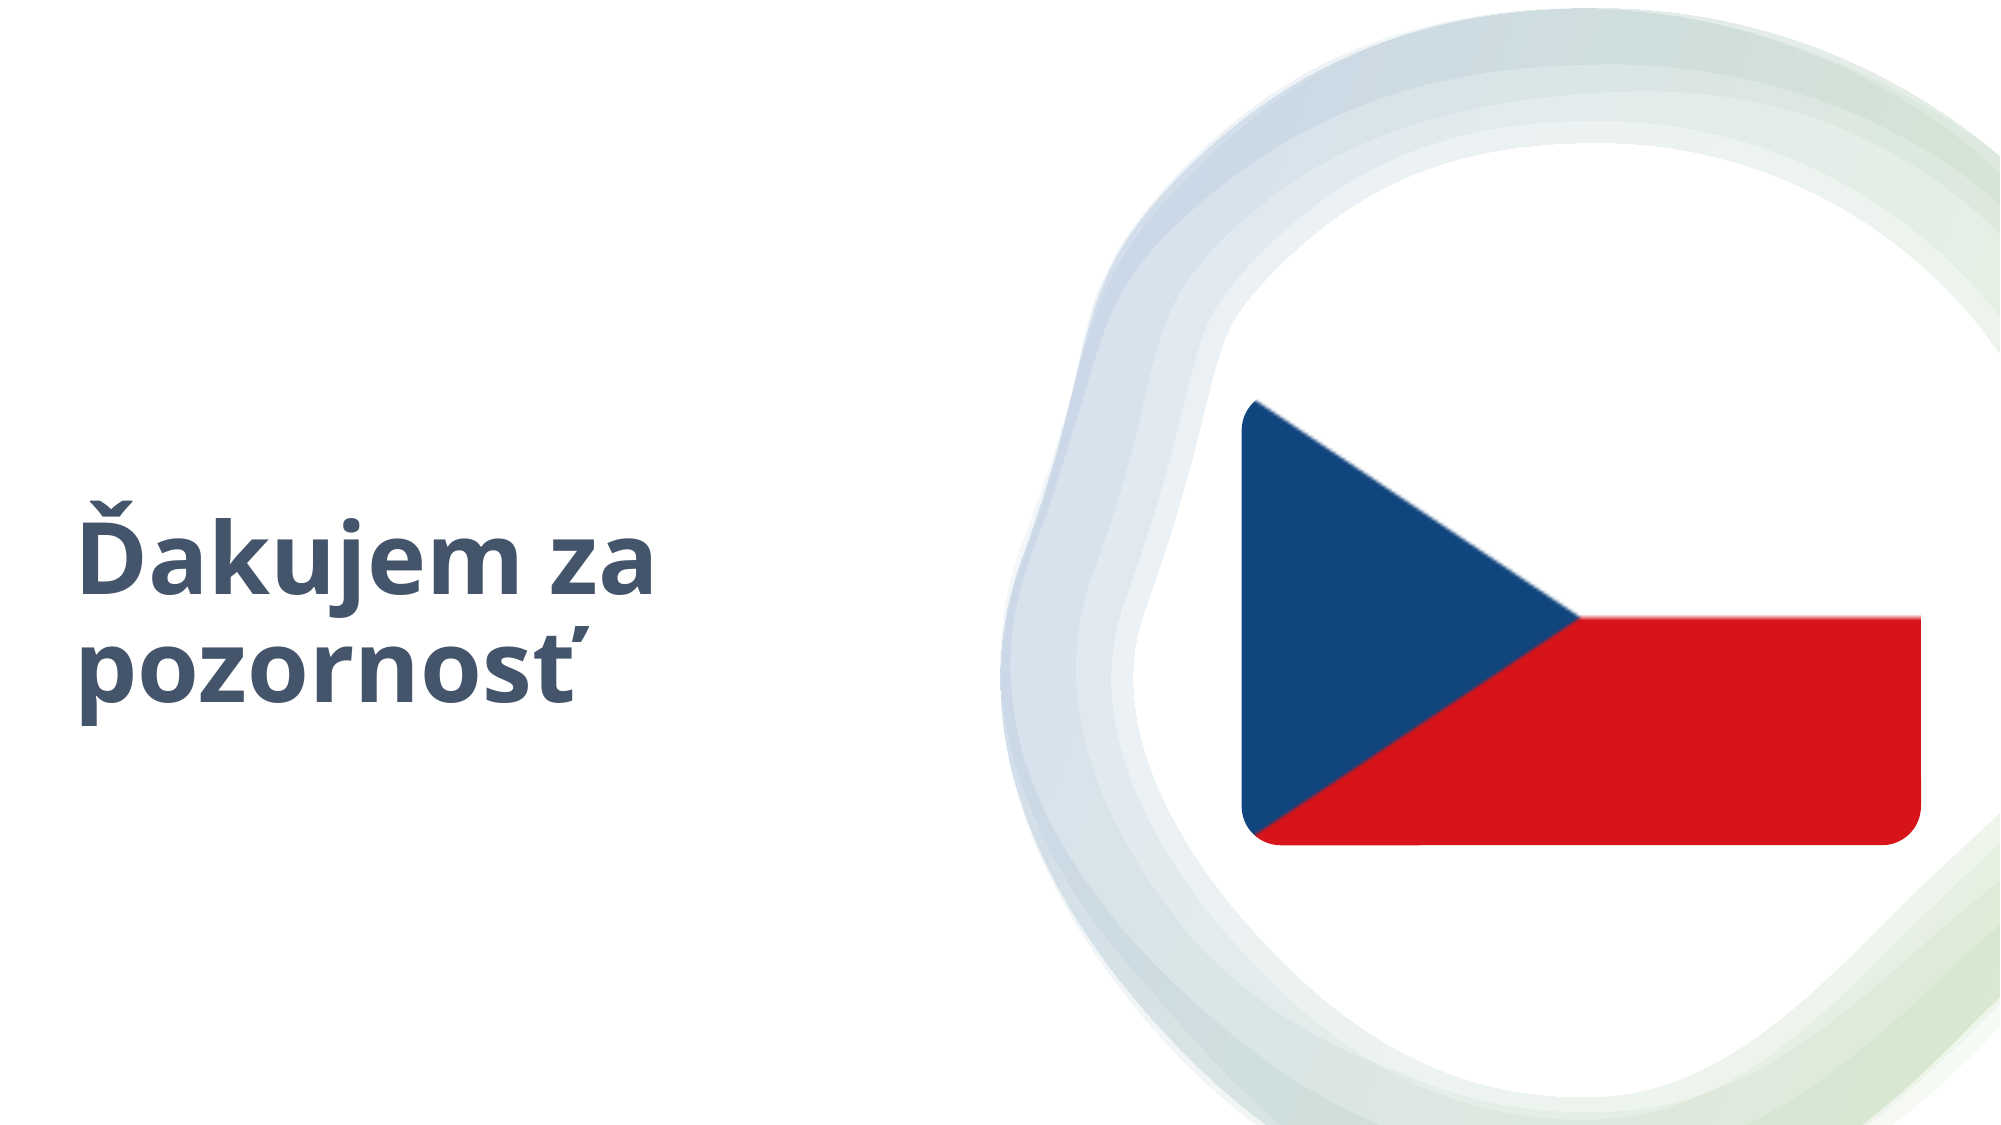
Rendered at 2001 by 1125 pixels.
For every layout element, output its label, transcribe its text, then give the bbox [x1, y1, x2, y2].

text_box Ďakujem za pozornosť [59, 501, 975, 624]
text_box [1000, 8, 2000, 1125]
text_box [0, 0, 2000, 1125]
